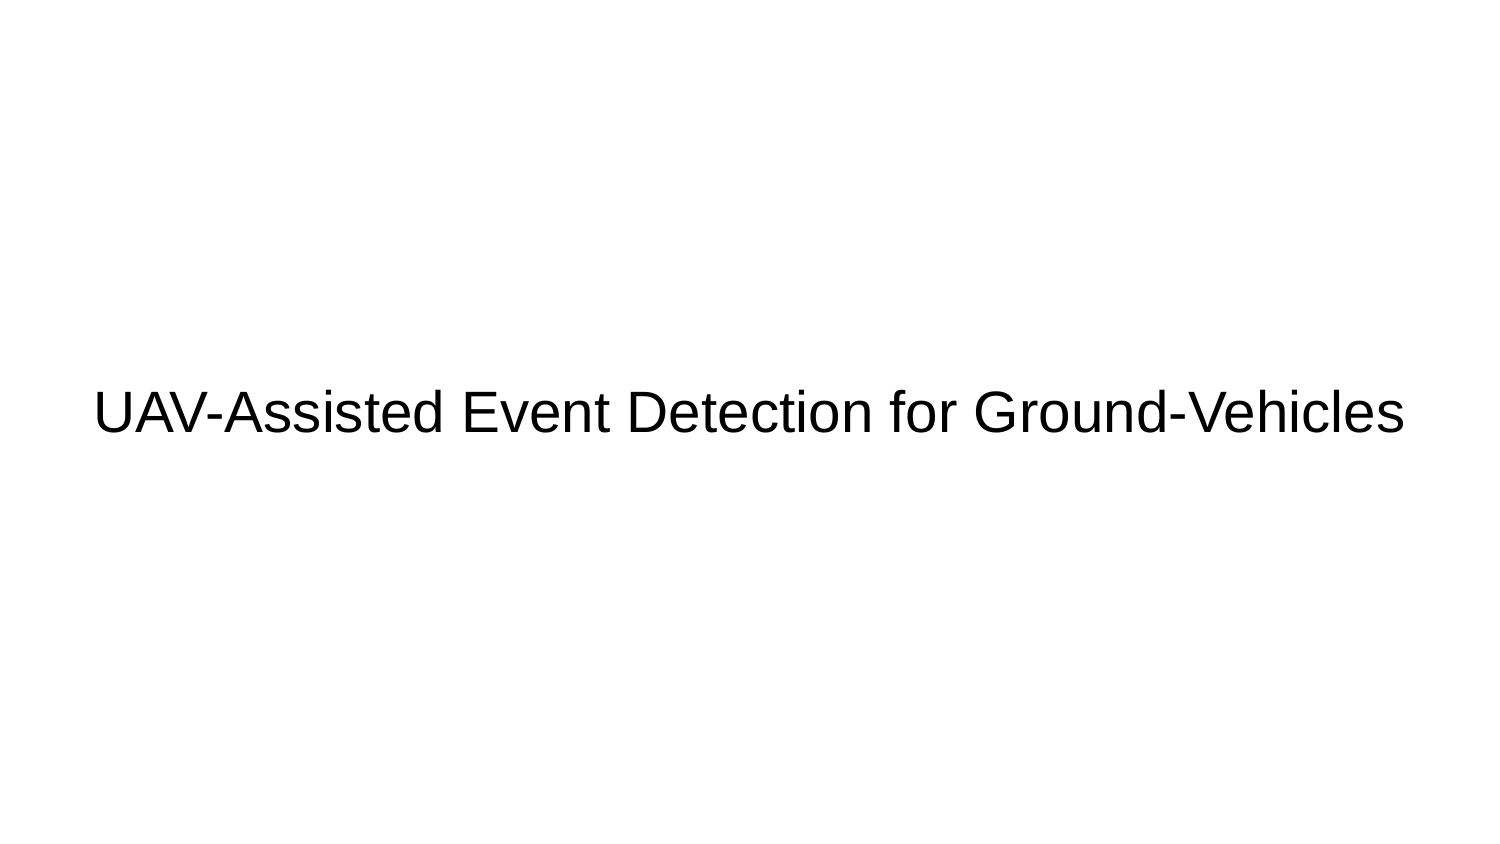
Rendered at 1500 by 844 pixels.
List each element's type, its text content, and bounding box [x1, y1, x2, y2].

title UAV-Assisted Event Detection for Ground-Vehicles [51, 122, 1449, 459]
